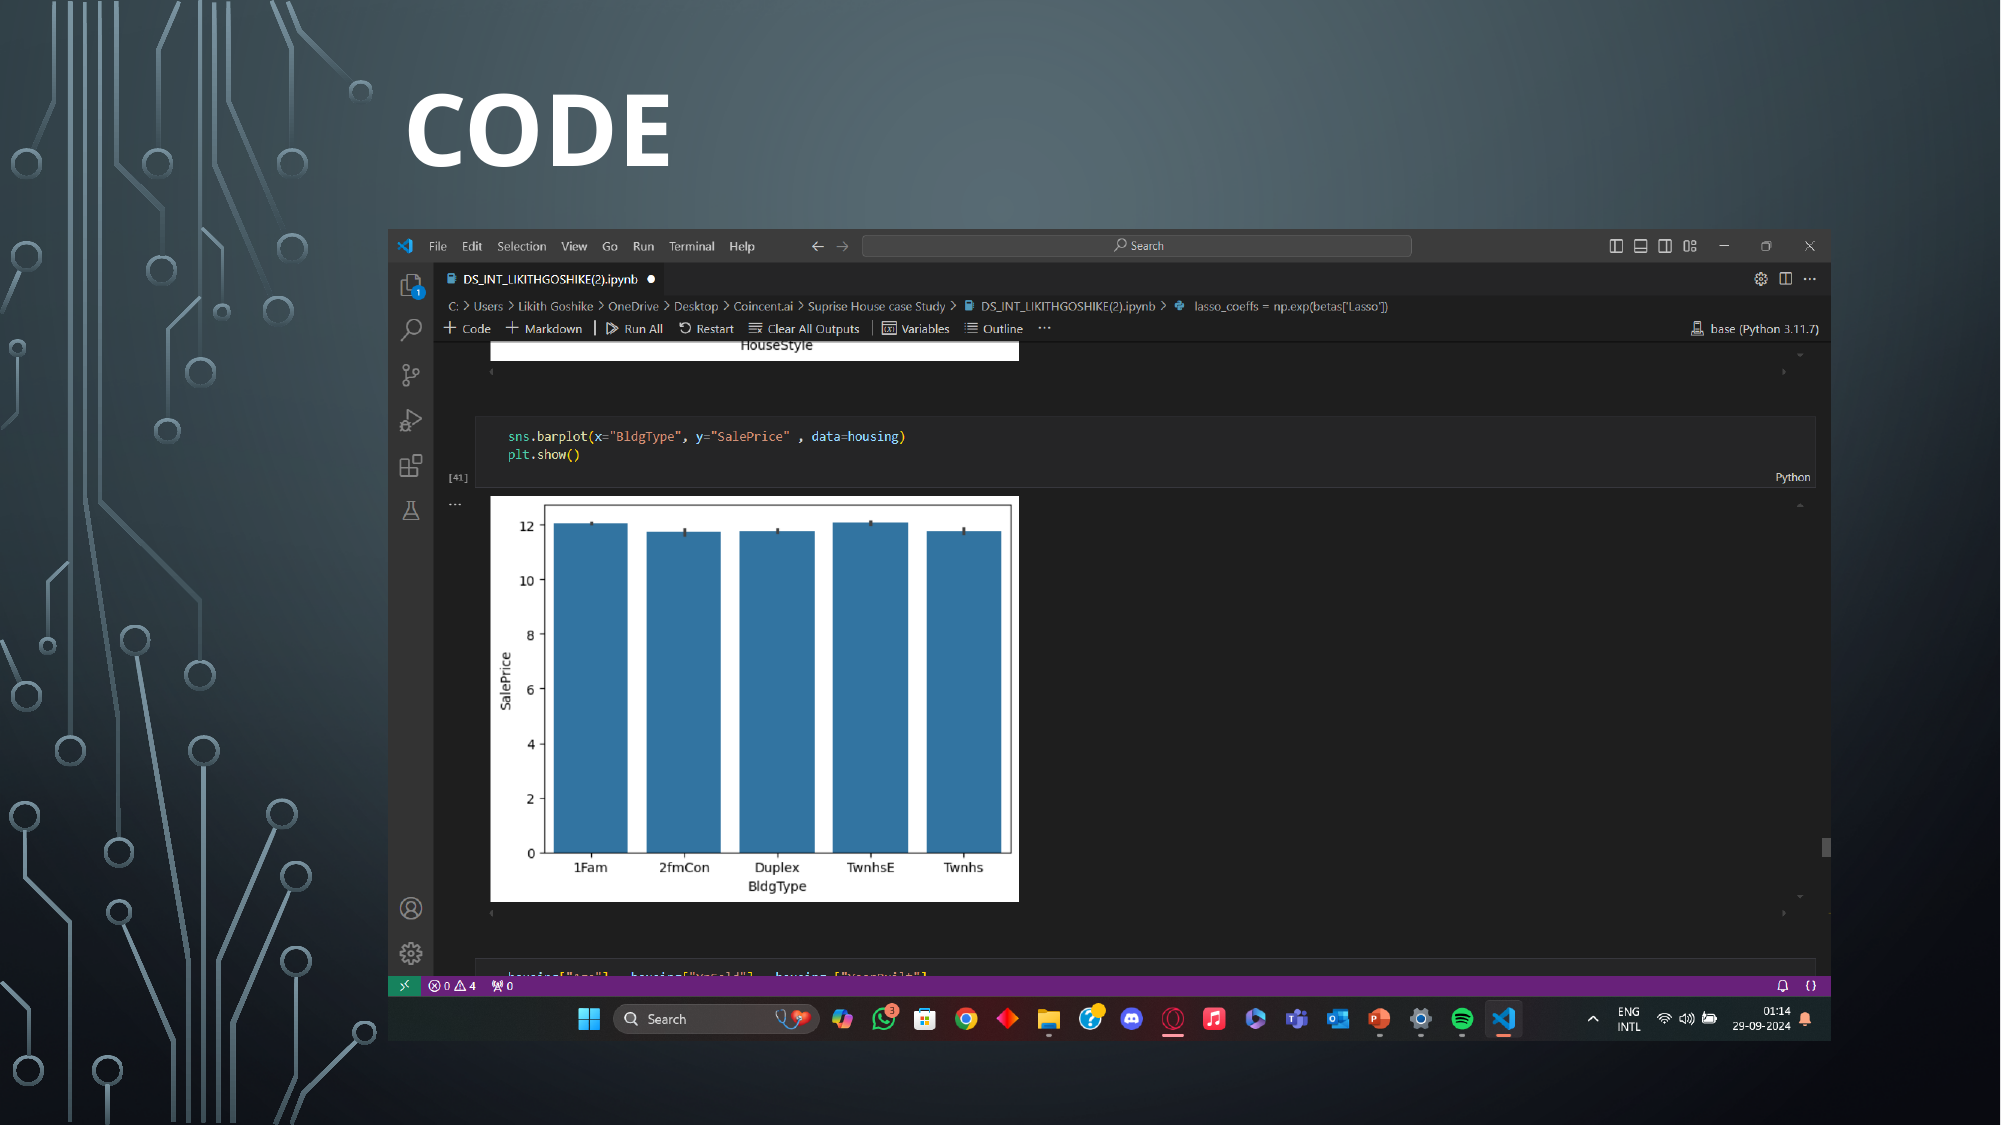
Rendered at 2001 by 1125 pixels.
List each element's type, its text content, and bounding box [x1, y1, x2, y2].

title CODE [388, 0, 1831, 196]
picture [387, 228, 1831, 1041]
